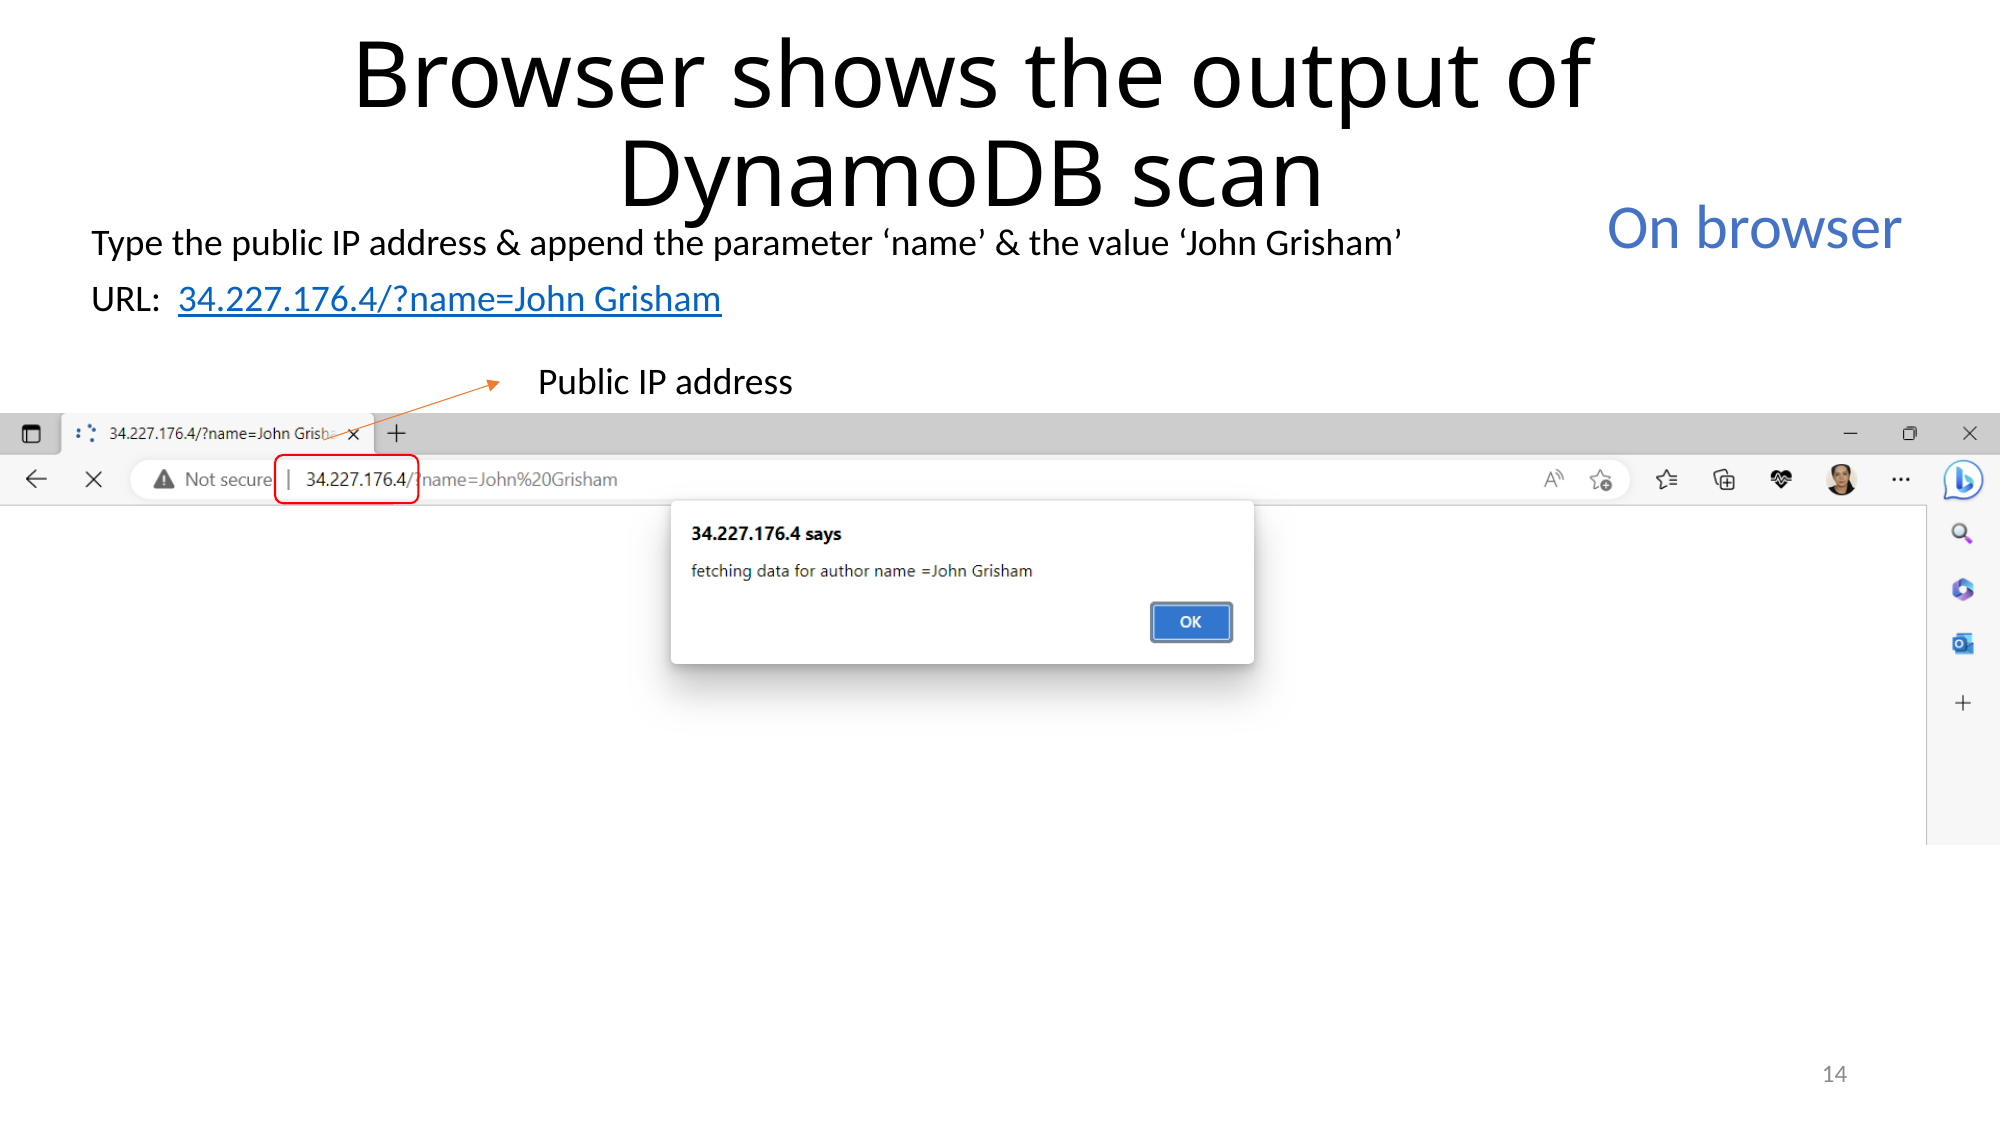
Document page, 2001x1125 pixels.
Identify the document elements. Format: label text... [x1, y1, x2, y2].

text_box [323, 381, 500, 440]
text_box On browser [1592, 178, 1919, 269]
slide_number 14 [1412, 1042, 1863, 1103]
text_box URL: [76, 270, 232, 327]
text_box 34.227.176.4/?name=John Grisham [232, 270, 1164, 327]
text_box Public IP address [523, 349, 849, 410]
text_box Type the public IP address & append the parameter ‘name’ & the value ‘John Grisham’ [76, 210, 1508, 270]
picture [0, 413, 2000, 845]
title Browser shows the output of DynamoDB scan [81, 58, 1863, 197]
